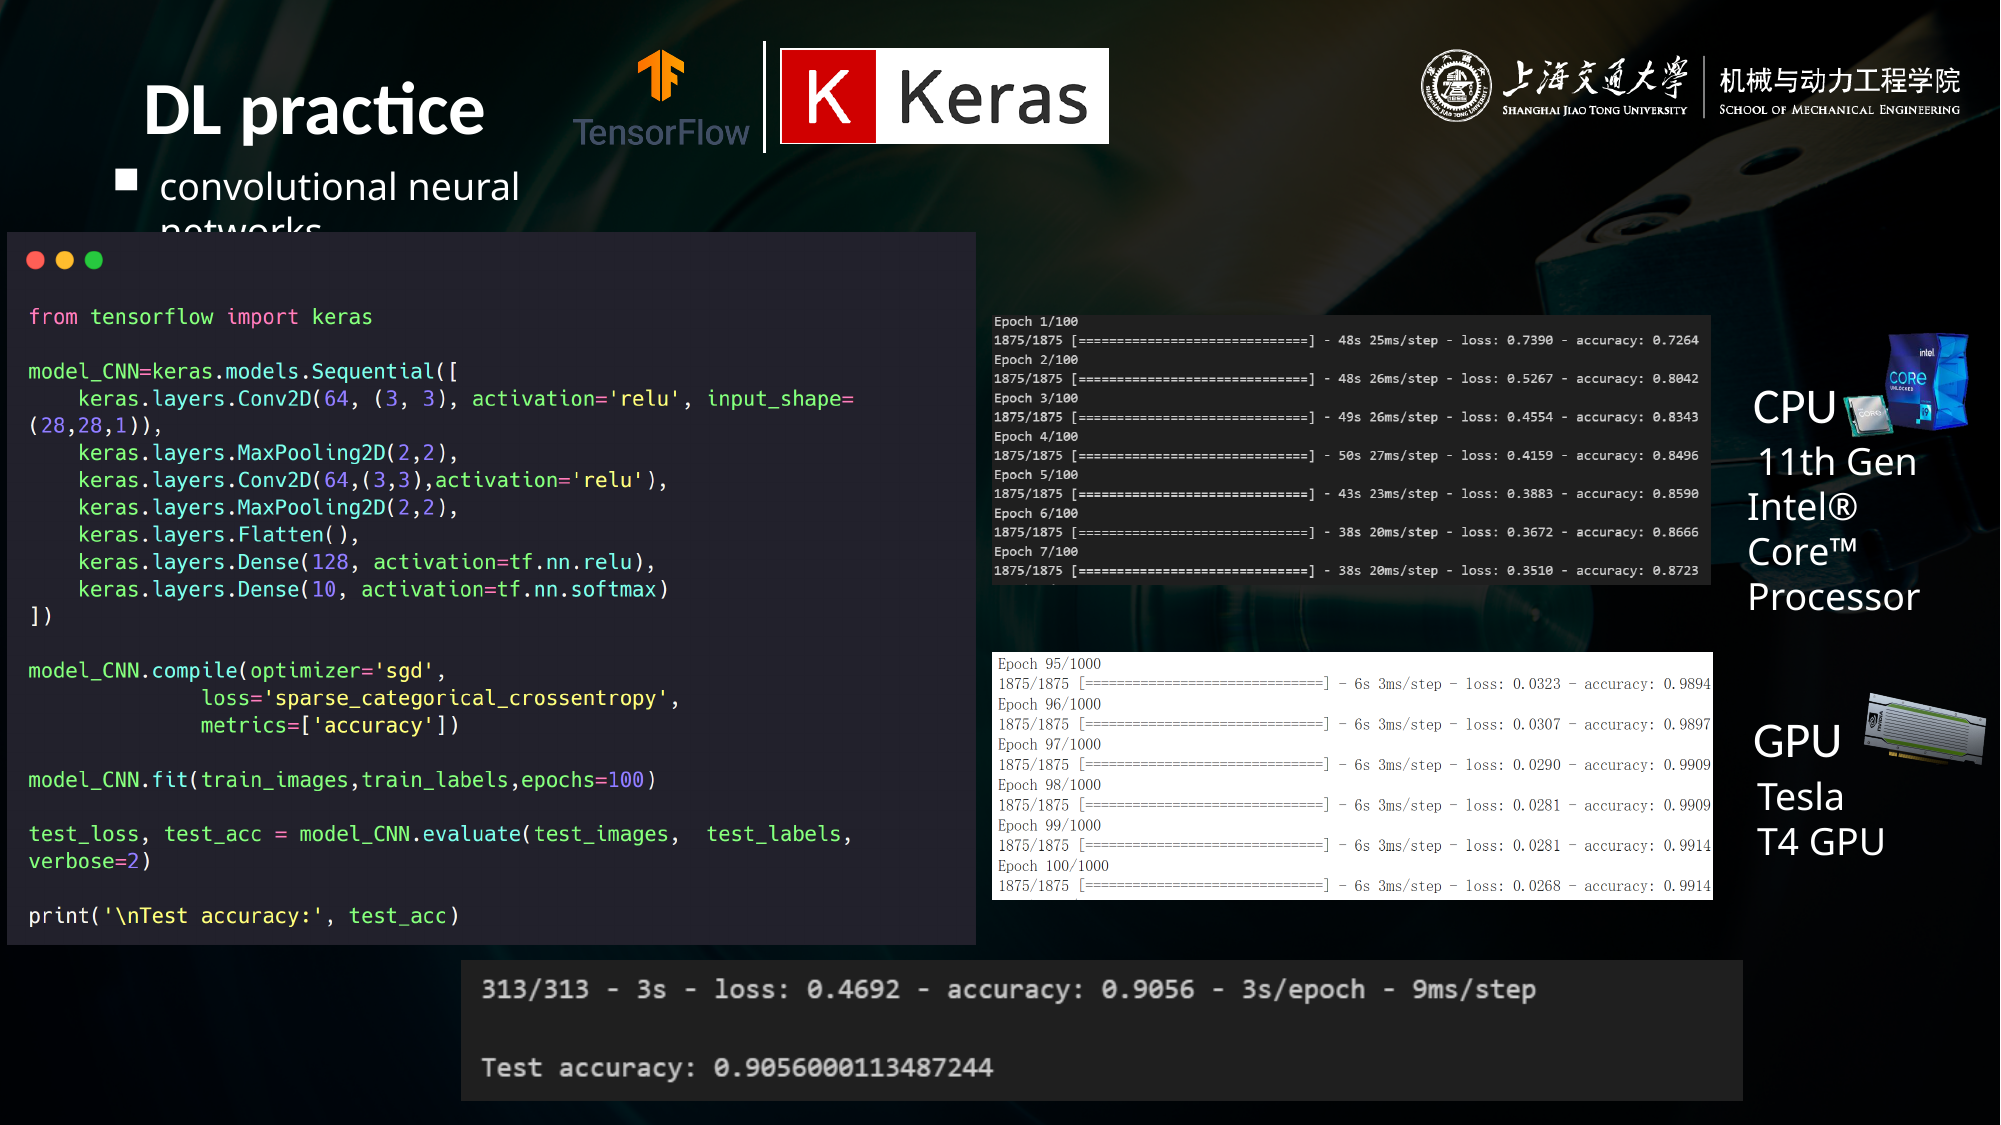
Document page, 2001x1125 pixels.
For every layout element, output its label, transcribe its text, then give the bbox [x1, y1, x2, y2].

text_box Tesla T4 GPU [1742, 775, 1983, 871]
picture [1421, 49, 1960, 122]
picture [1782, 315, 2000, 457]
picture [461, 960, 1743, 1101]
text_box GPU [1738, 700, 1803, 775]
picture [992, 315, 1711, 585]
text_box 11th Gen Intel® Core™ Processor [1732, 430, 1973, 626]
picture [1803, 670, 2000, 785]
text_box convolutional neural networks [97, 155, 708, 232]
picture [7, 232, 976, 945]
text_box DL practice [128, 50, 516, 155]
picture [992, 652, 1713, 900]
picture [546, 23, 776, 171]
text_box CPU [1738, 365, 1782, 430]
picture [780, 48, 1109, 144]
